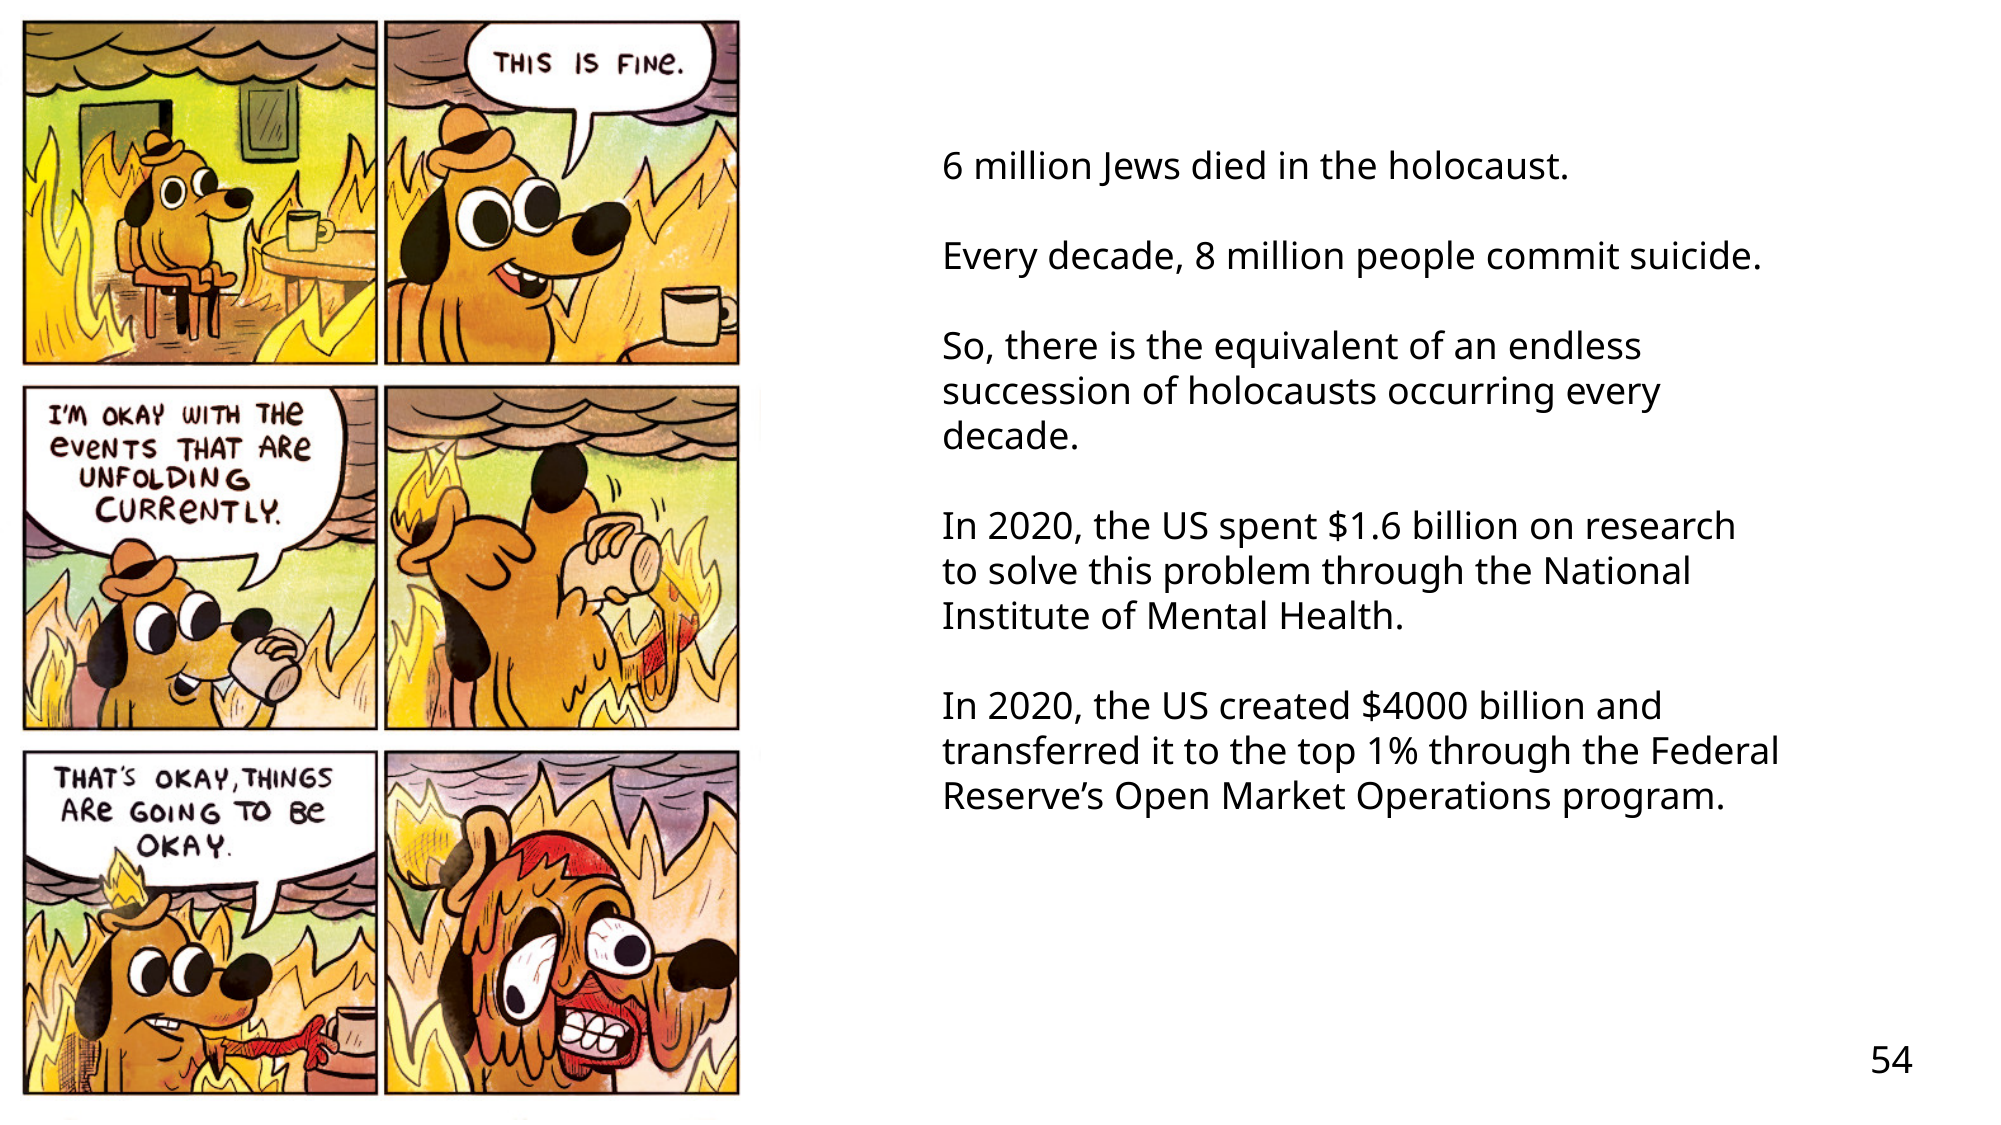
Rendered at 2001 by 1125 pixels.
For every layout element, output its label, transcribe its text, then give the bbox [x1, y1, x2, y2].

text_box 6 million Jews died in the holocaust. Every decade, 8 million people commit suicide. So, there is the equivalent of an endless succession of holocausts occurring every decade. In 2020, the US spent $1.6 billion on research to solve this problem through the National Institute of Mental Health. In 2020, the US created $4000 billion and transferred it to the top 1% through the Federal Reserve’s Open Market Operations program. [927, 134, 1799, 915]
picture [0, 0, 761, 1120]
slide_number 54 [1855, 1028, 1961, 1089]
